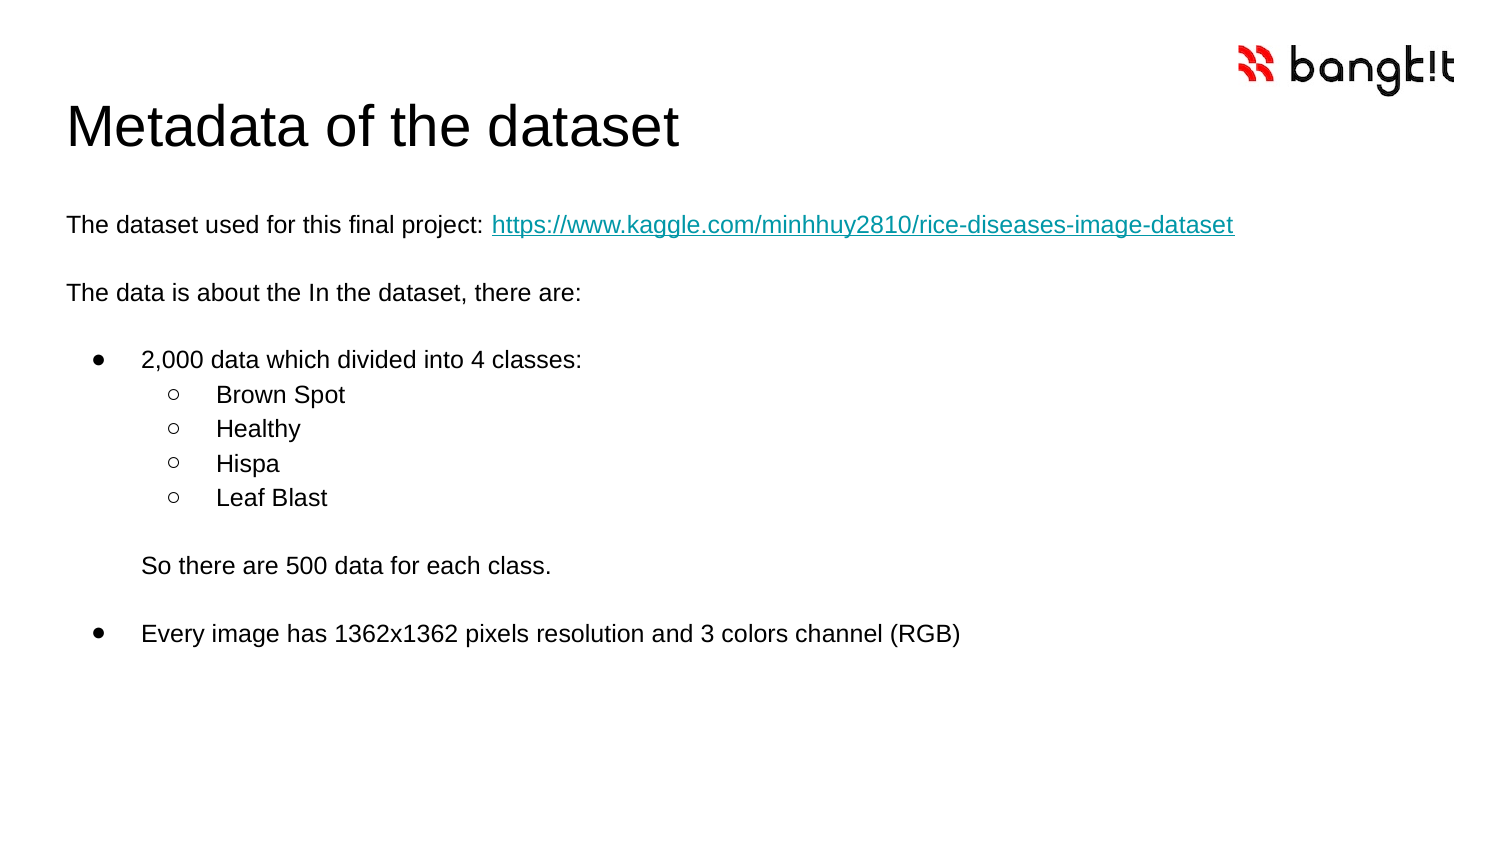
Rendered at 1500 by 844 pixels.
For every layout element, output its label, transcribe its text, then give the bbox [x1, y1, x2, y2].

title Metadata of the dataset [51, 72, 1449, 167]
list The dataset used for this final project: https://www.kaggle.com/minhhuy2810/rice-diseases-image-dataset The data is about the In the dataset, there are: 2,000 data which divided into 4 classes: Brown Spot Healthy Hispa Leaf Blast So there are 500 data for each class. Every image has 1362x1362 pixels resolution and 3 colors channel (RGB) [51, 189, 1449, 750]
picture [1232, 31, 1480, 103]
